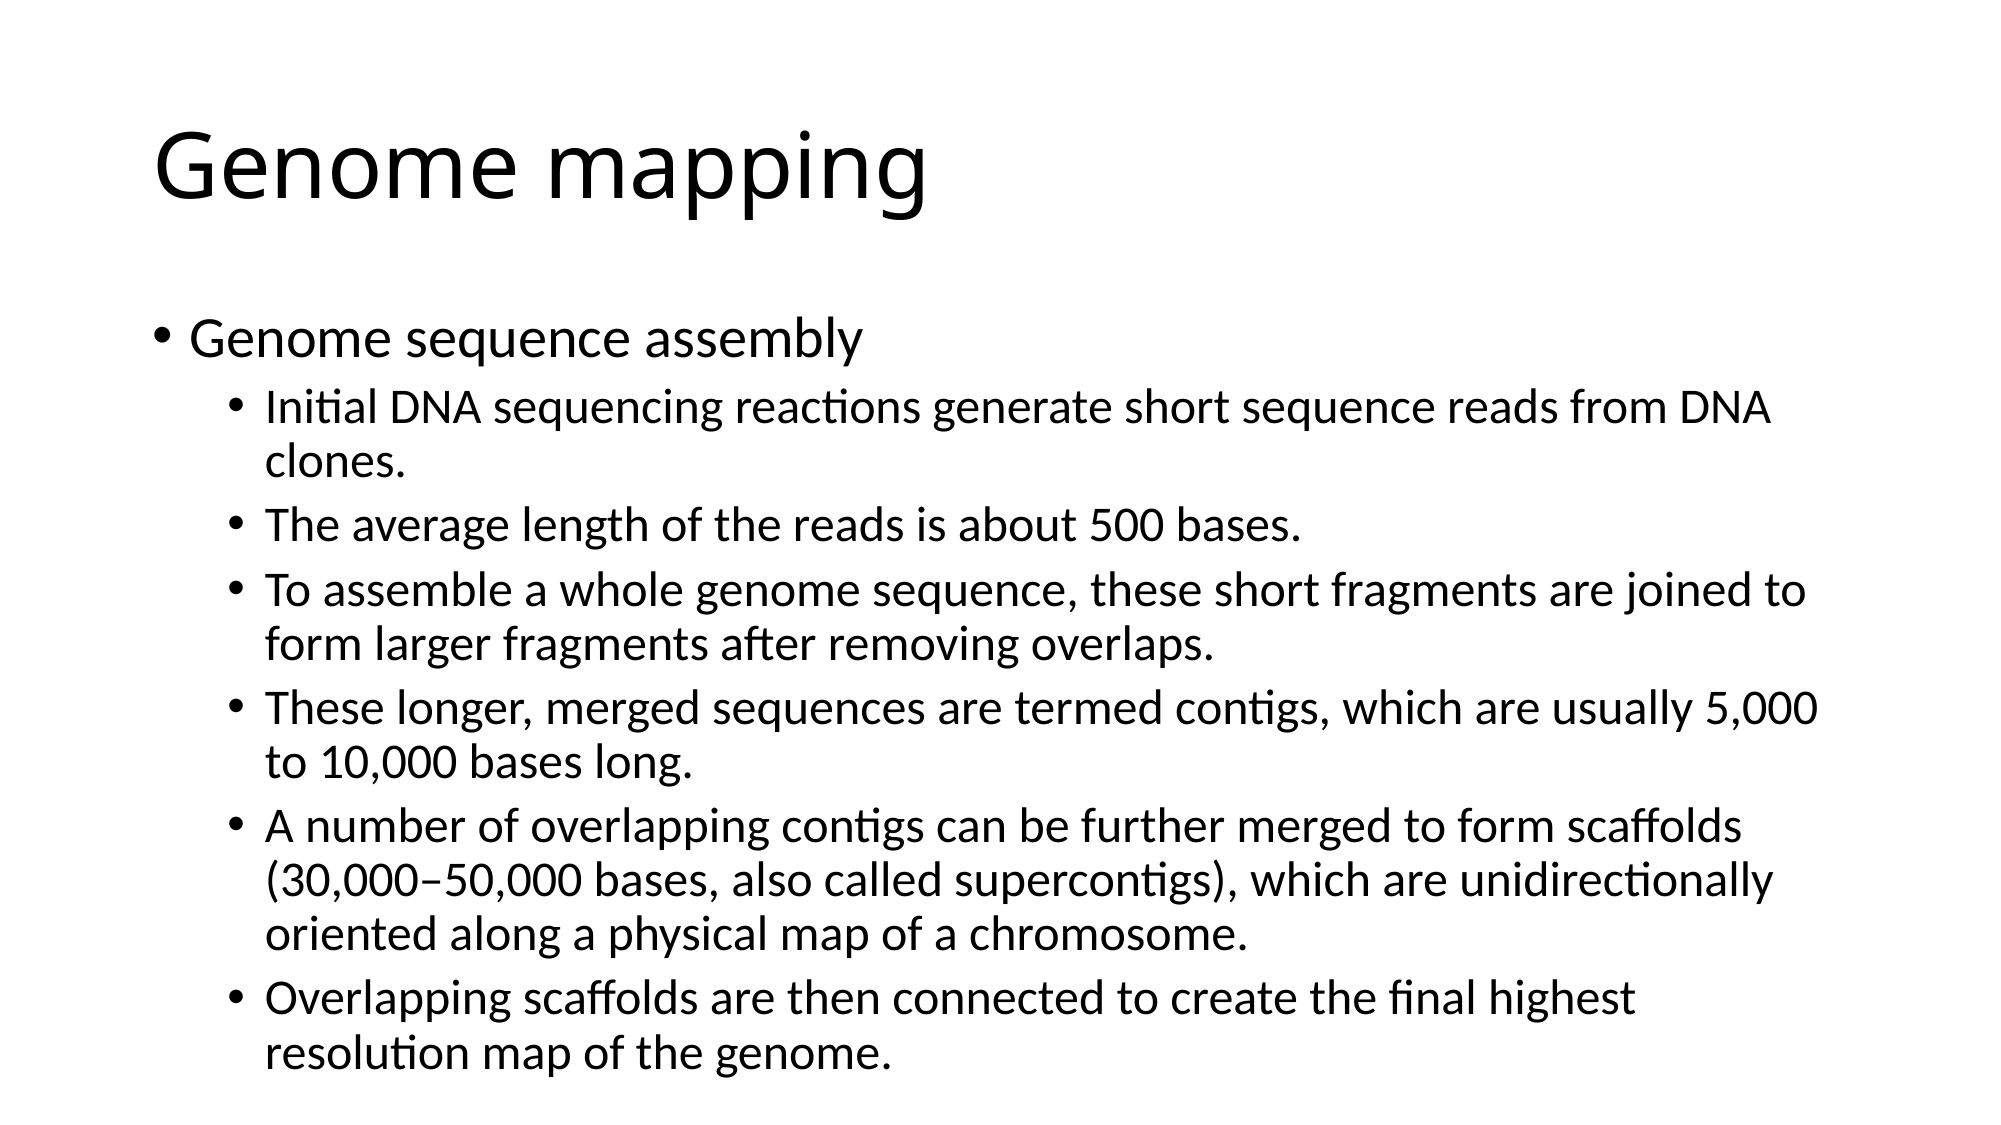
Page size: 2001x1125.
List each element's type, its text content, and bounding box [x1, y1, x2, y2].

title Genome mapping [137, 59, 1863, 278]
list Genome sequence assembly Initial DNA sequencing reactions generate short sequence reads from DNA clones. The average length of the reads is about 500 bases. To assemble a whole genome sequence, these short fragments are joined to form larger fragments after removing overlaps. These longer, merged sequences are termed contigs, which are usually 5,000 to 10,000 bases long. A number of overlapping contigs can be further merged to form scaffolds (30,000–50,000 bases, also called supercontigs), which are unidirectionally oriented along a physical map of a chromosome. Overlapping scaffolds are then connected to create the final highest resolution map of the genome. [137, 299, 1863, 1112]
